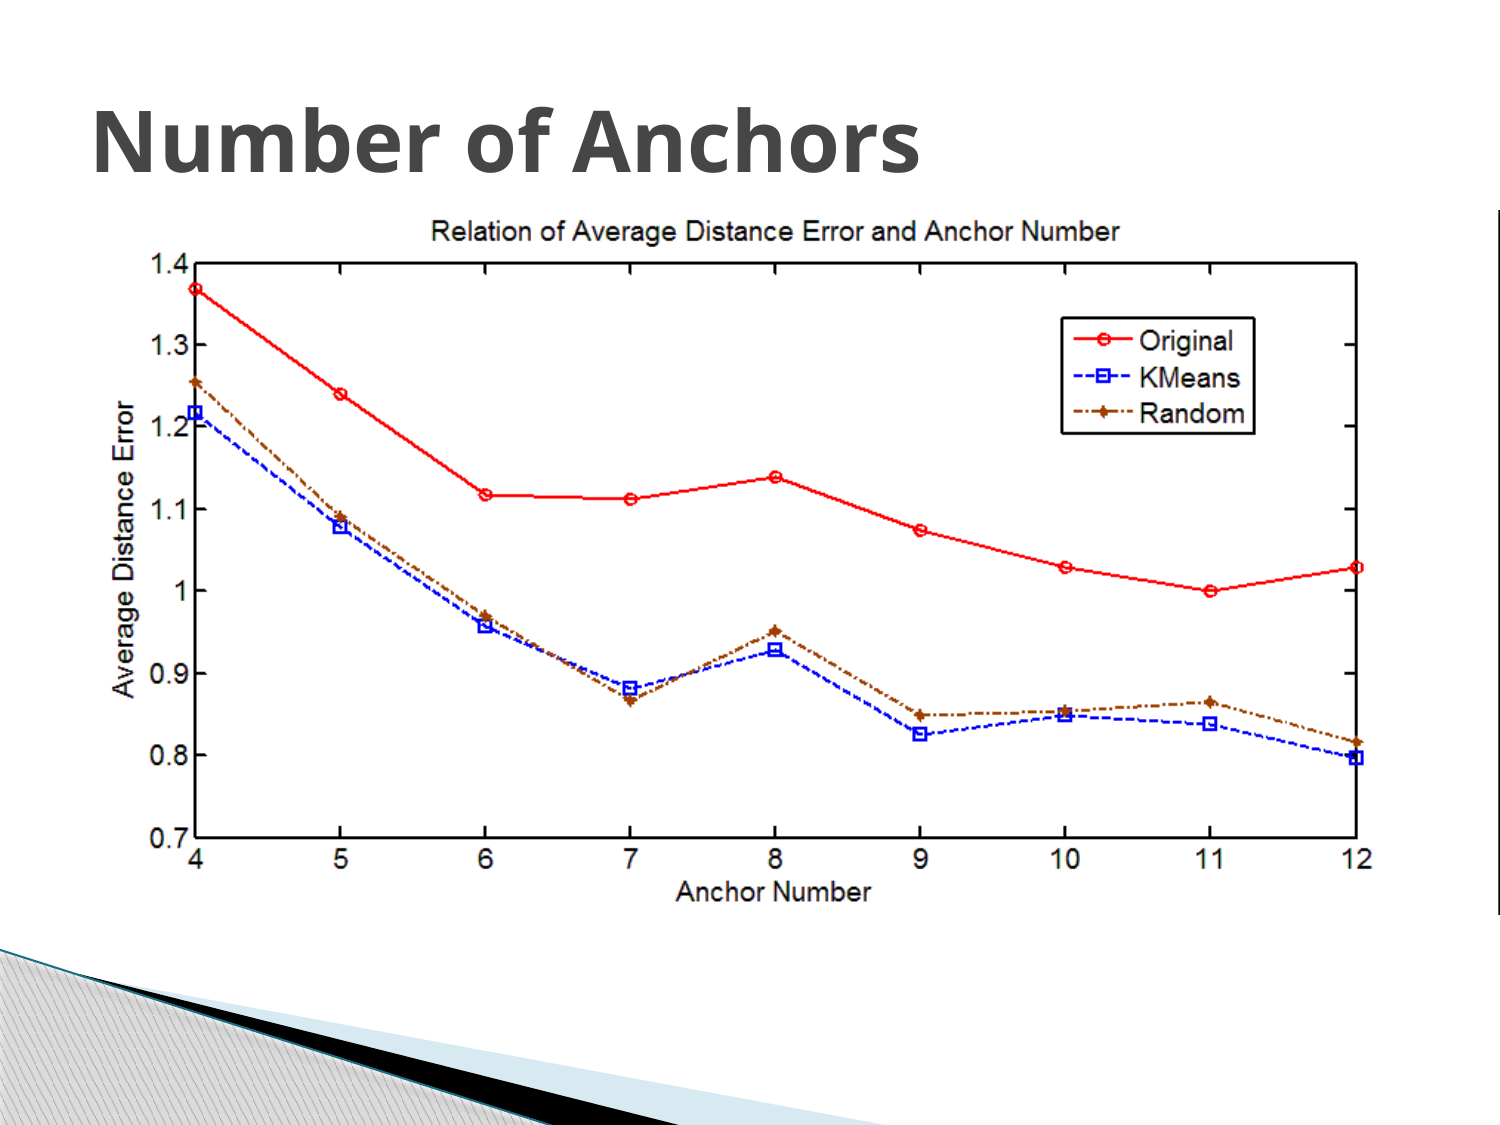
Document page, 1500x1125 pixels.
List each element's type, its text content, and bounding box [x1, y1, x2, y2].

title Number of Anchors [75, 45, 1425, 210]
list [0, 210, 1500, 916]
